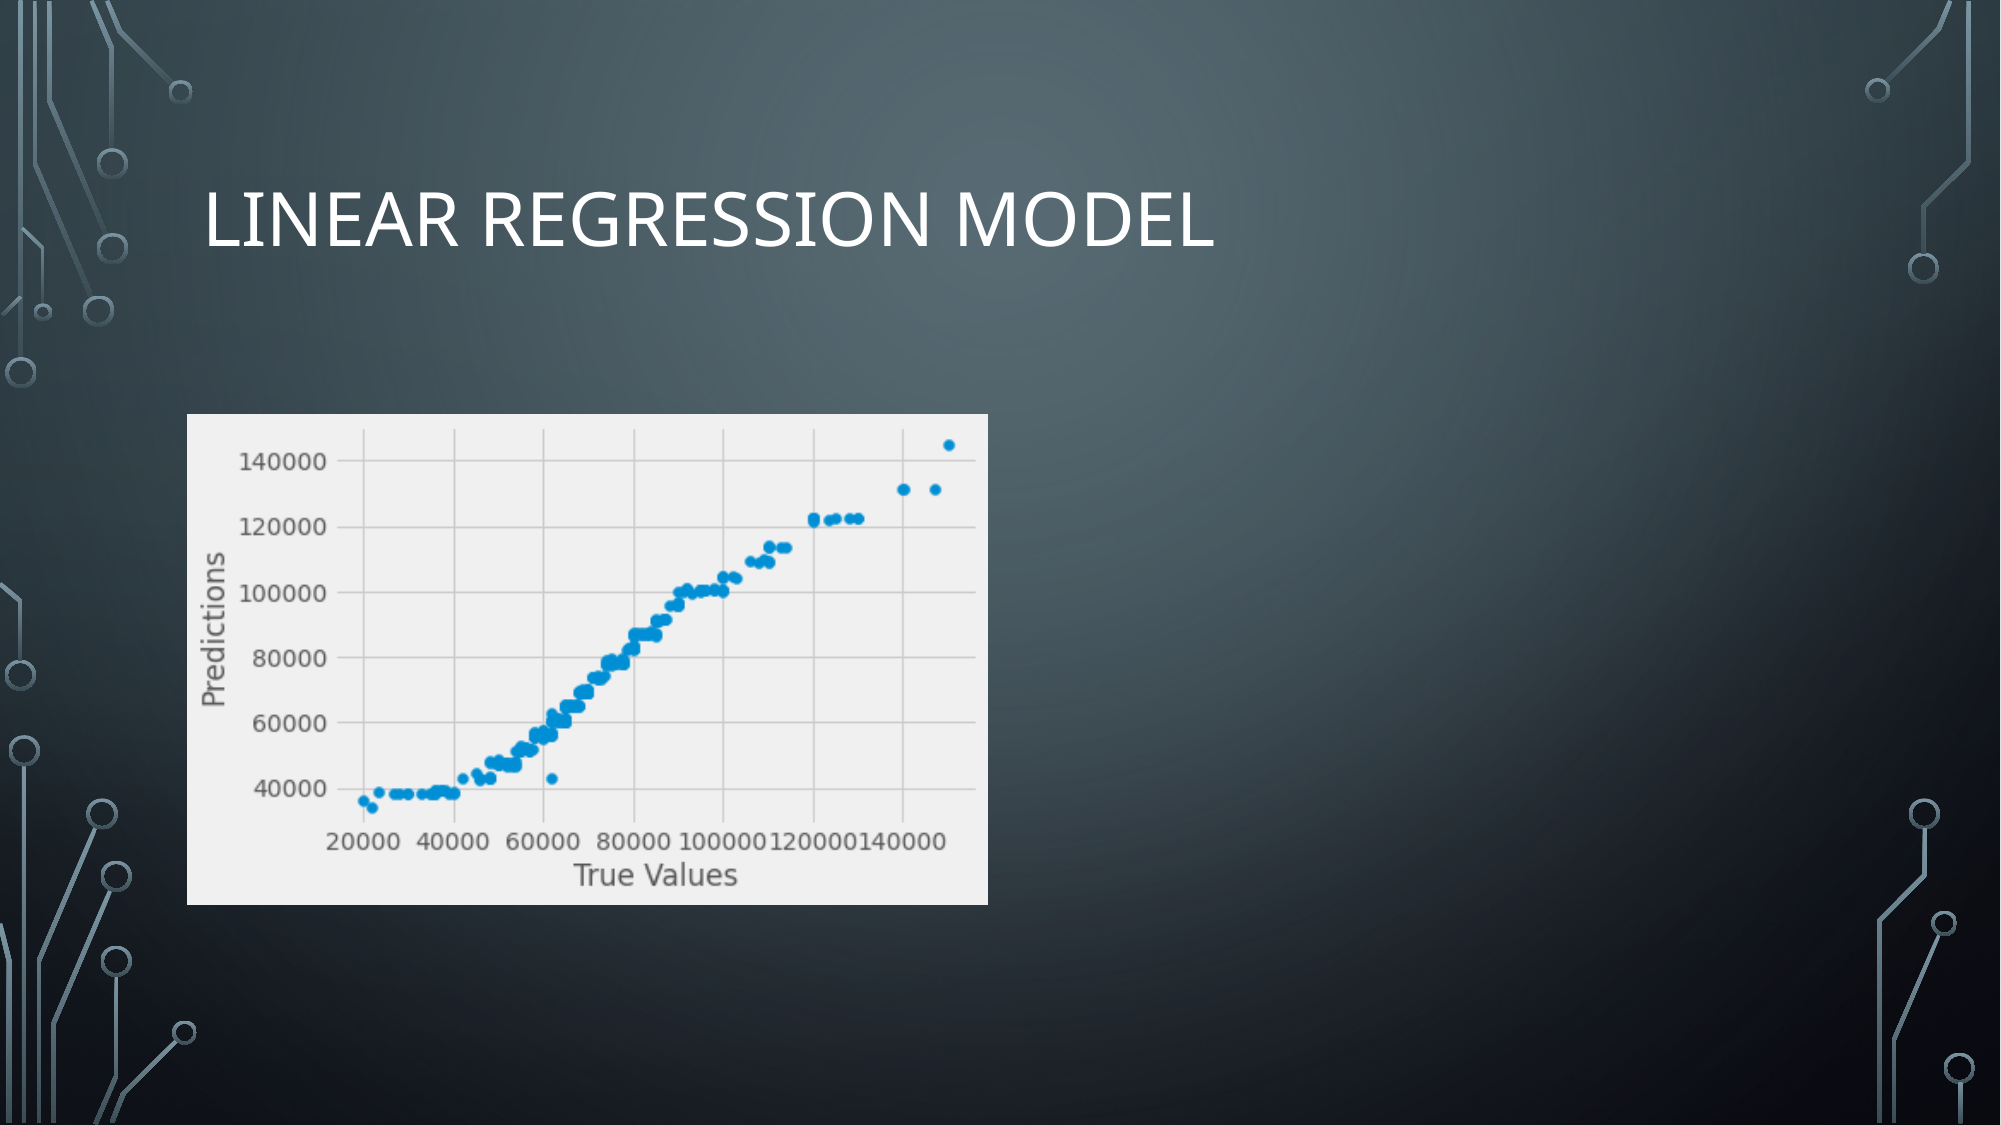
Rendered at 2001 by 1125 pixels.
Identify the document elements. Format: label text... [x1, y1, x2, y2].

title LINEAR REGRESSION model [187, 101, 1813, 344]
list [186, 413, 988, 906]
